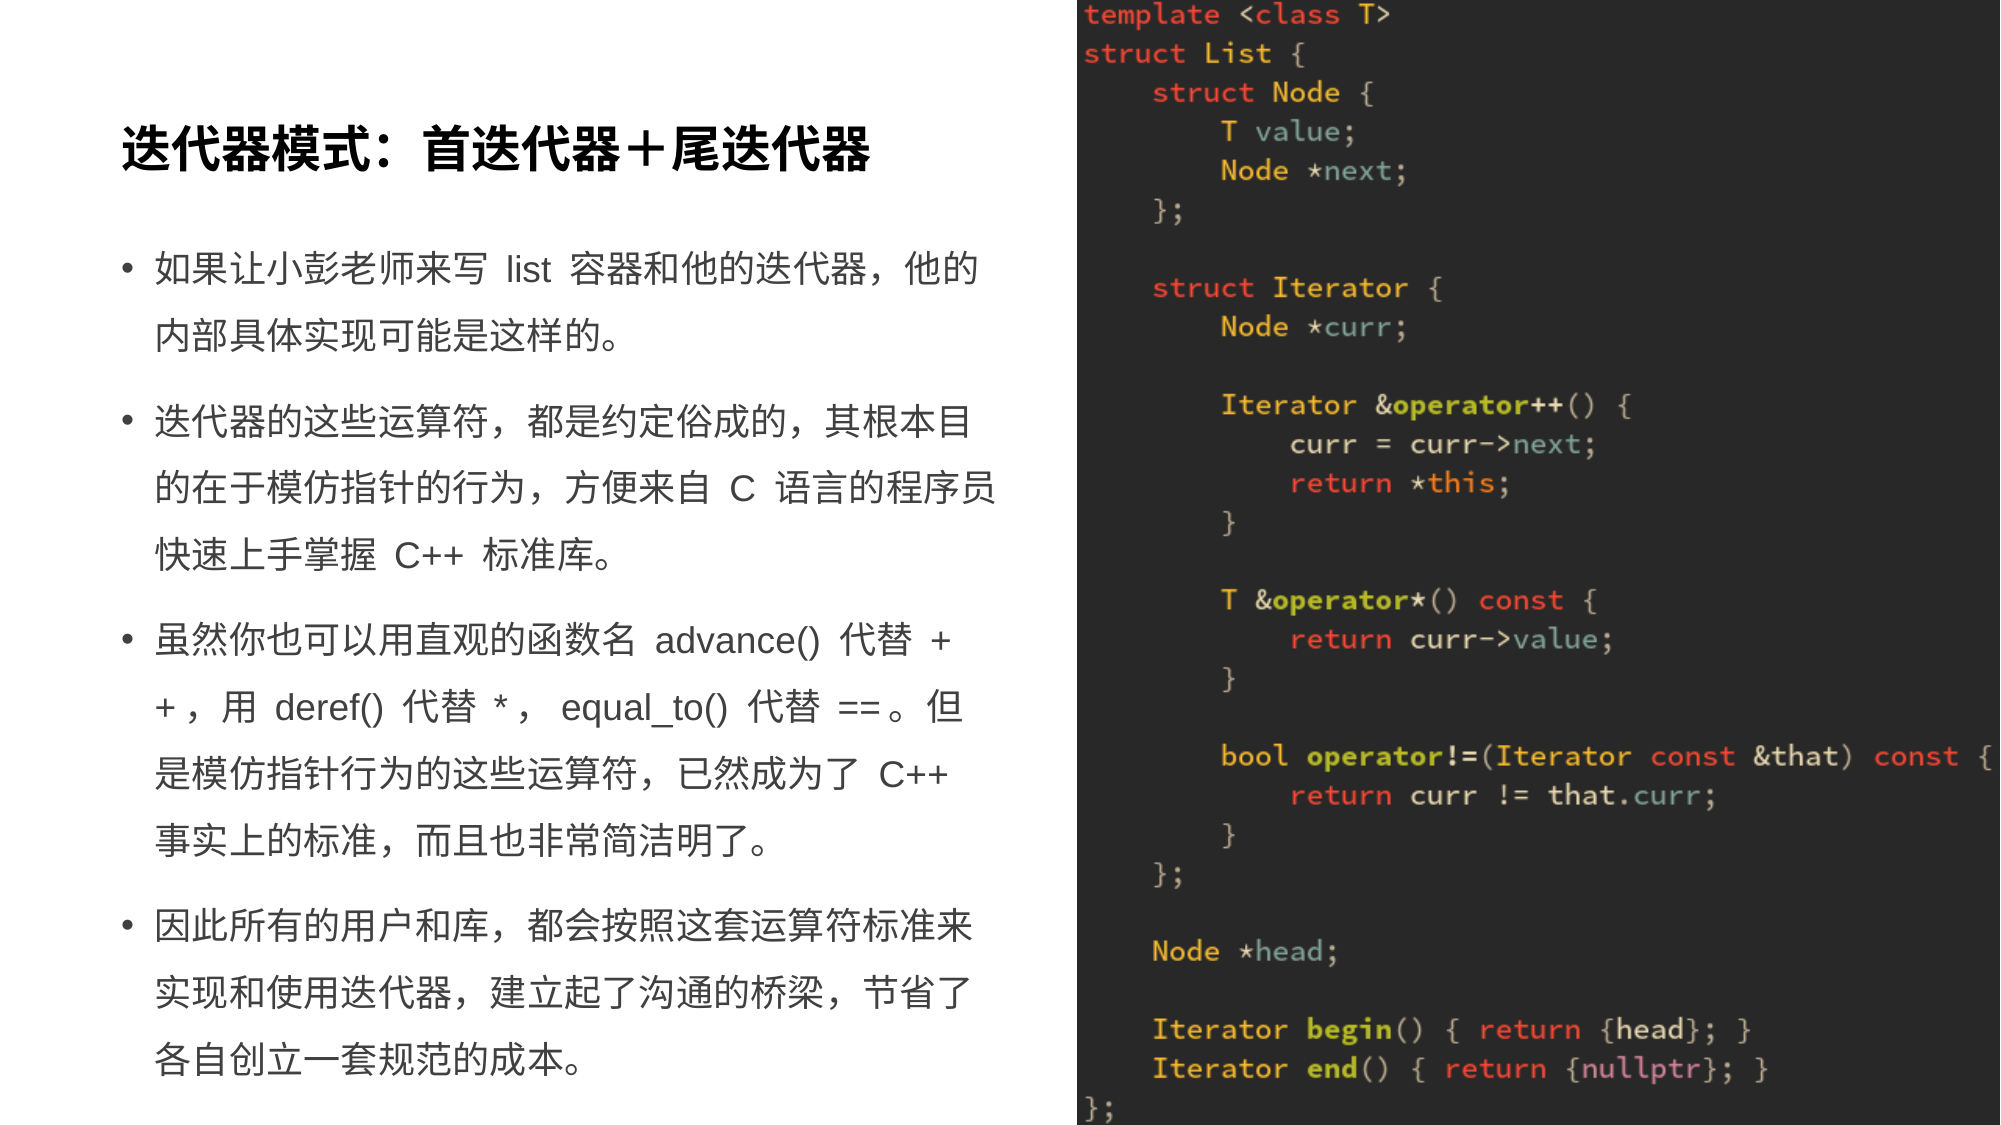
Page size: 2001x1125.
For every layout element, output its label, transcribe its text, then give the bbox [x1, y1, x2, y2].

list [1077, 0, 2000, 1125]
title 迭代器模式：首迭代器＋尾迭代器 [106, 42, 1077, 260]
list 如果让小彭老师来写 list 容器和他的迭代器，他的内部具体实现可能是这样的。 迭代器的这些运算符，都是约定俗成的，其根本目的在于模仿指针的行为，方便来自 C 语言的程序员快速上手掌握 C++ 标准库。 虽然你也可以用直观的函数名 advance() 代替 ++，用 deref() 代替 *，equal_to() 代替 ==。但是模仿指针行为的这些运算符，已然成为了 C++ 事实上的标准，而且也非常简洁明了。 因此所有的用户和库，都会按照这套运算符标准来实现和使用迭代器，建立起了沟通的桥梁，节省了各自创立一套规范的成本。 [106, 216, 1015, 1092]
